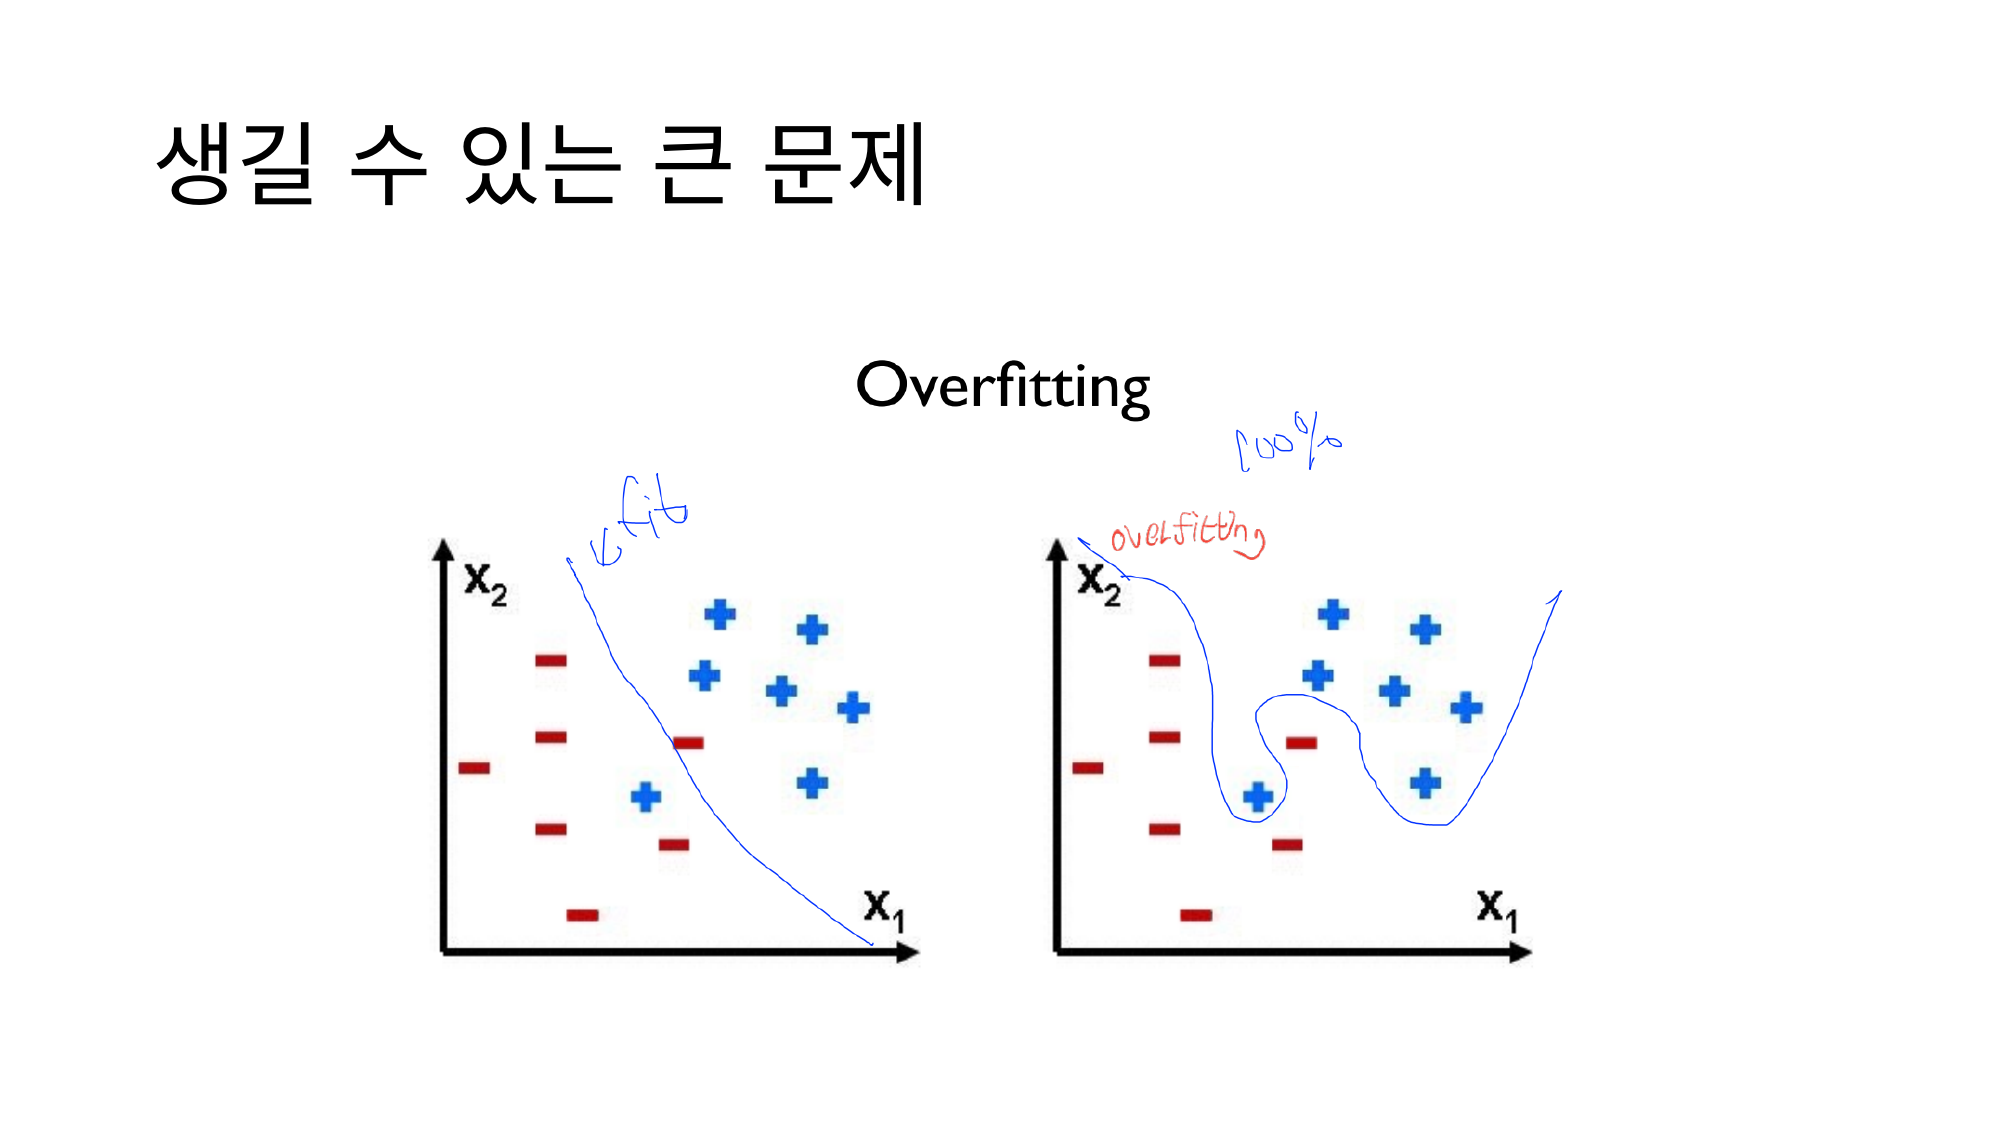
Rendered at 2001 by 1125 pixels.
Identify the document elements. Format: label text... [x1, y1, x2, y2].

title 생길 수 있는 큰 문제 [137, 59, 1863, 278]
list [389, 299, 1611, 1014]
